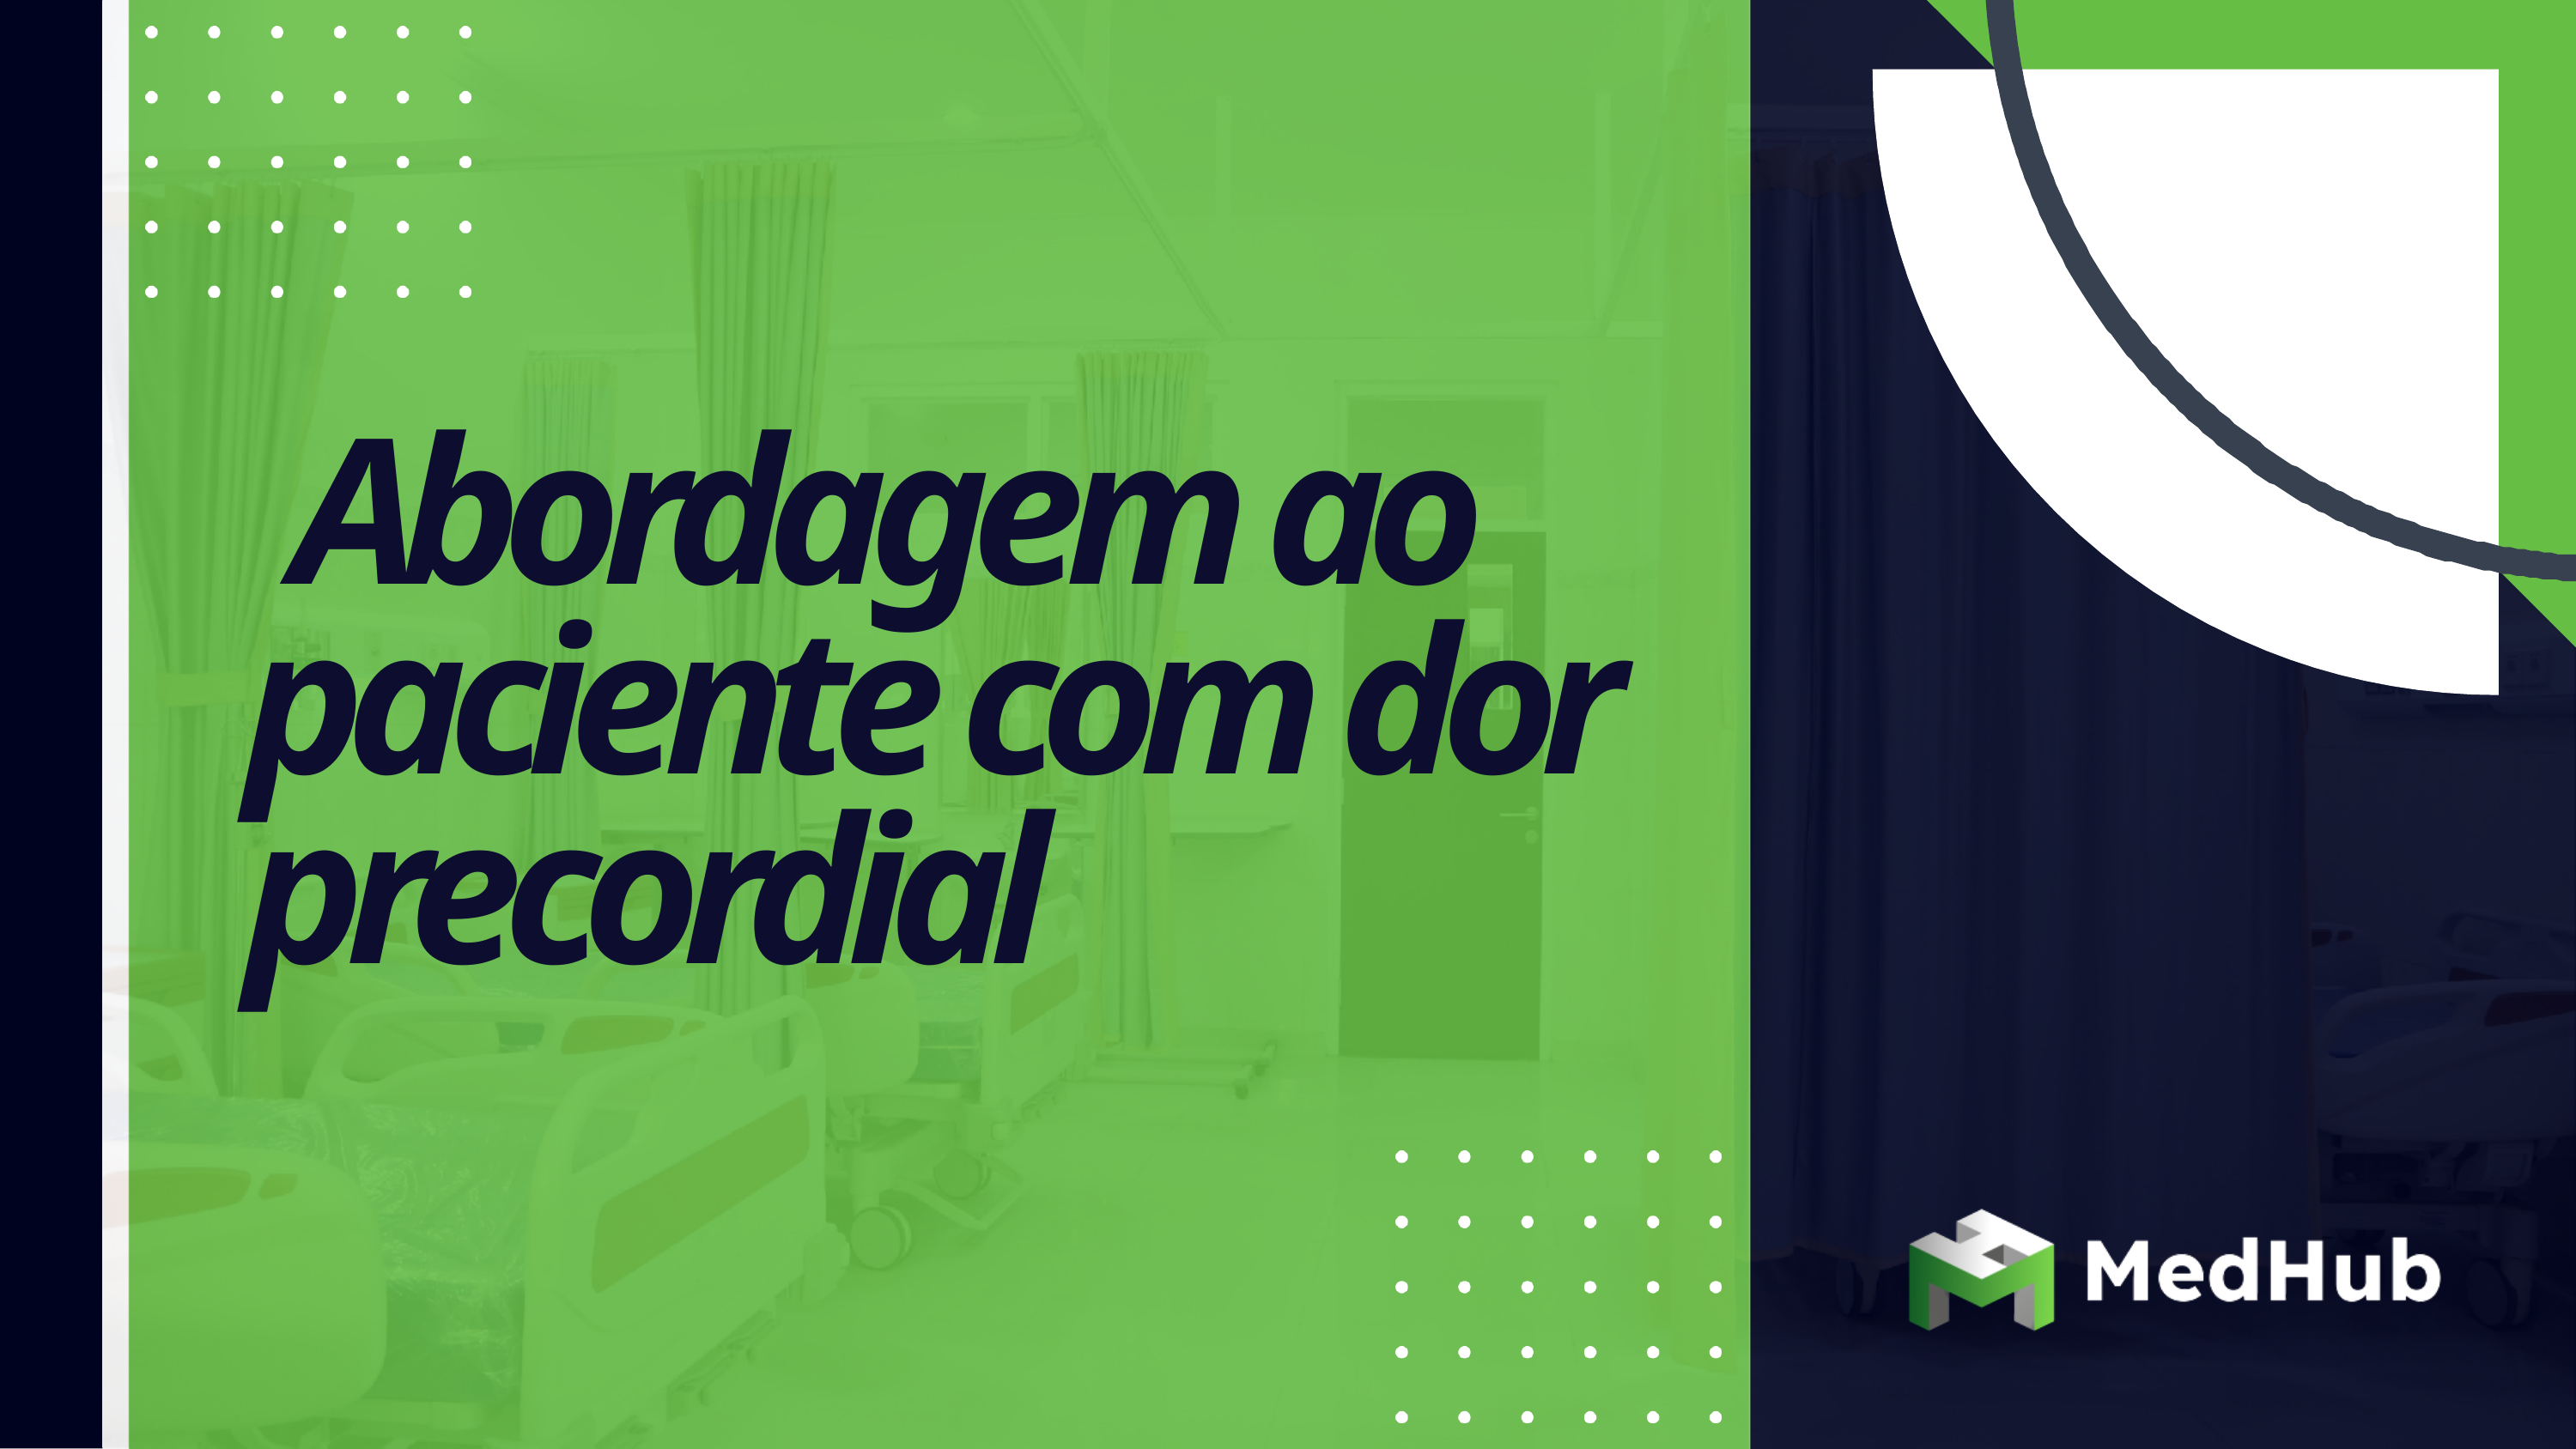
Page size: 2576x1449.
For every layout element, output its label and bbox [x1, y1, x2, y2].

text_box [1872, 0, 2576, 695]
text_box [0, 0, 2576, 1449]
